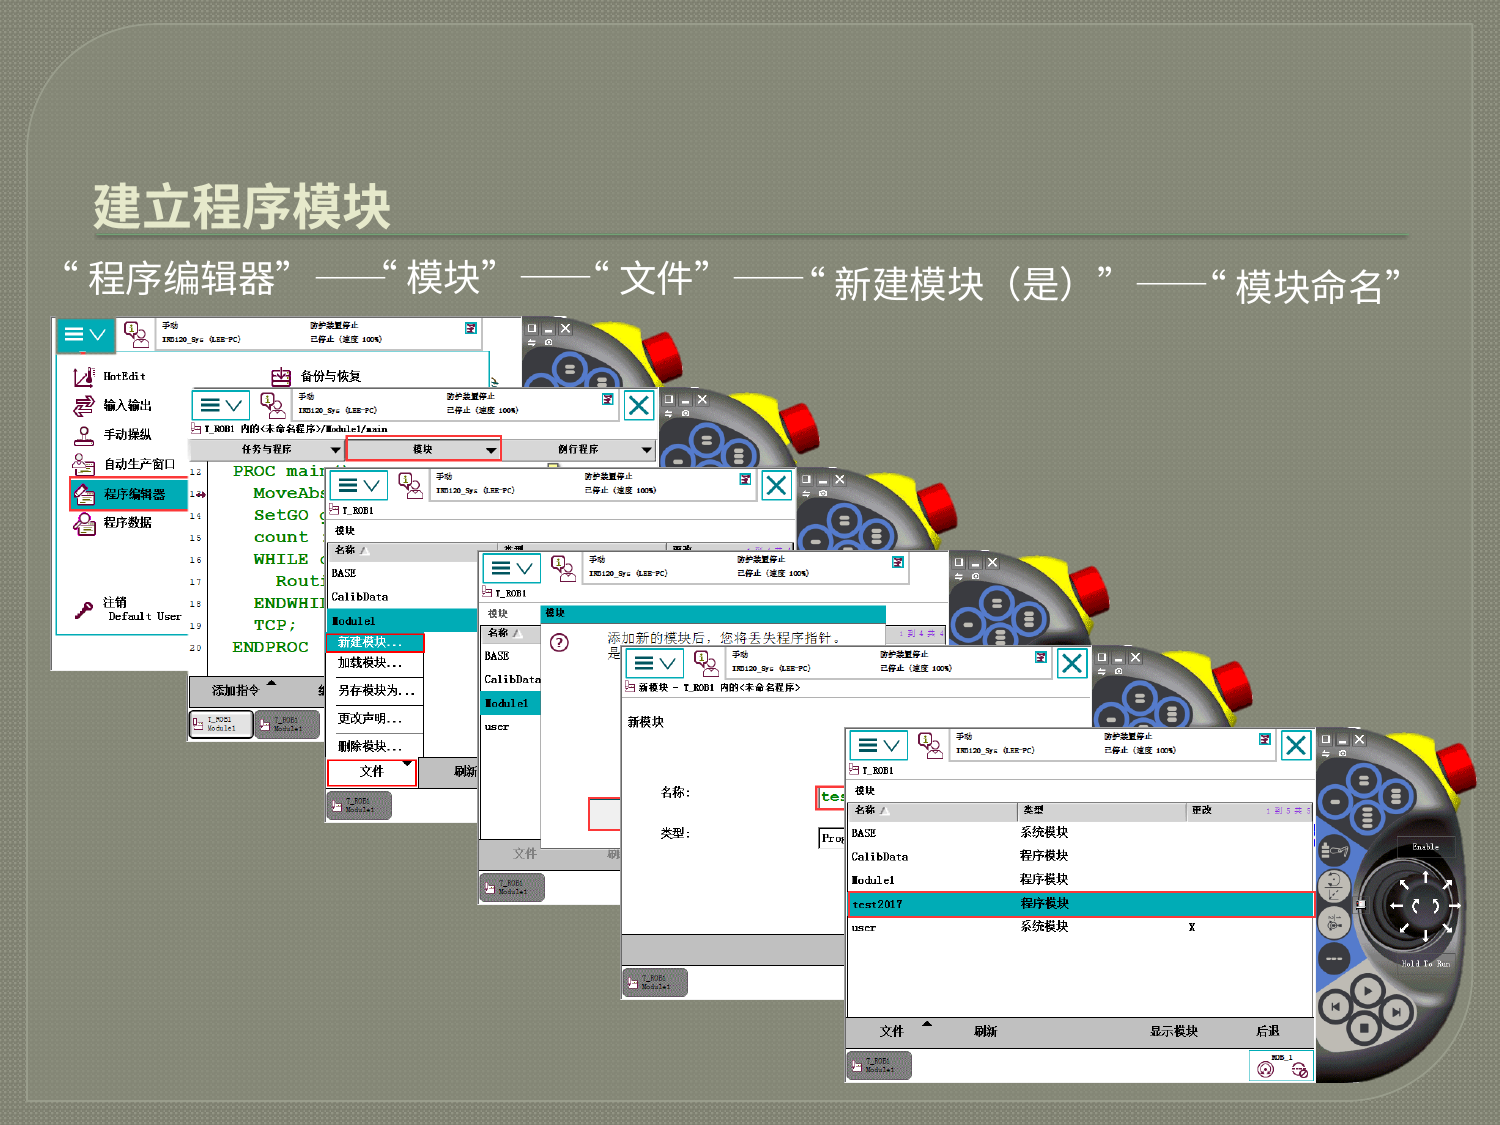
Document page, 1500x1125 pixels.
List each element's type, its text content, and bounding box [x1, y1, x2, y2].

text_box “新建模块（是）”—— [773, 253, 1225, 314]
text_box “模块命名” [1174, 256, 1438, 316]
text_box “模块”—— [345, 246, 609, 307]
picture [50, 315, 1478, 1083]
text_box “文件”—— [557, 248, 822, 308]
text_box 建立程序模块 [77, 167, 460, 243]
text_box “程序编辑器”—— [27, 247, 403, 308]
